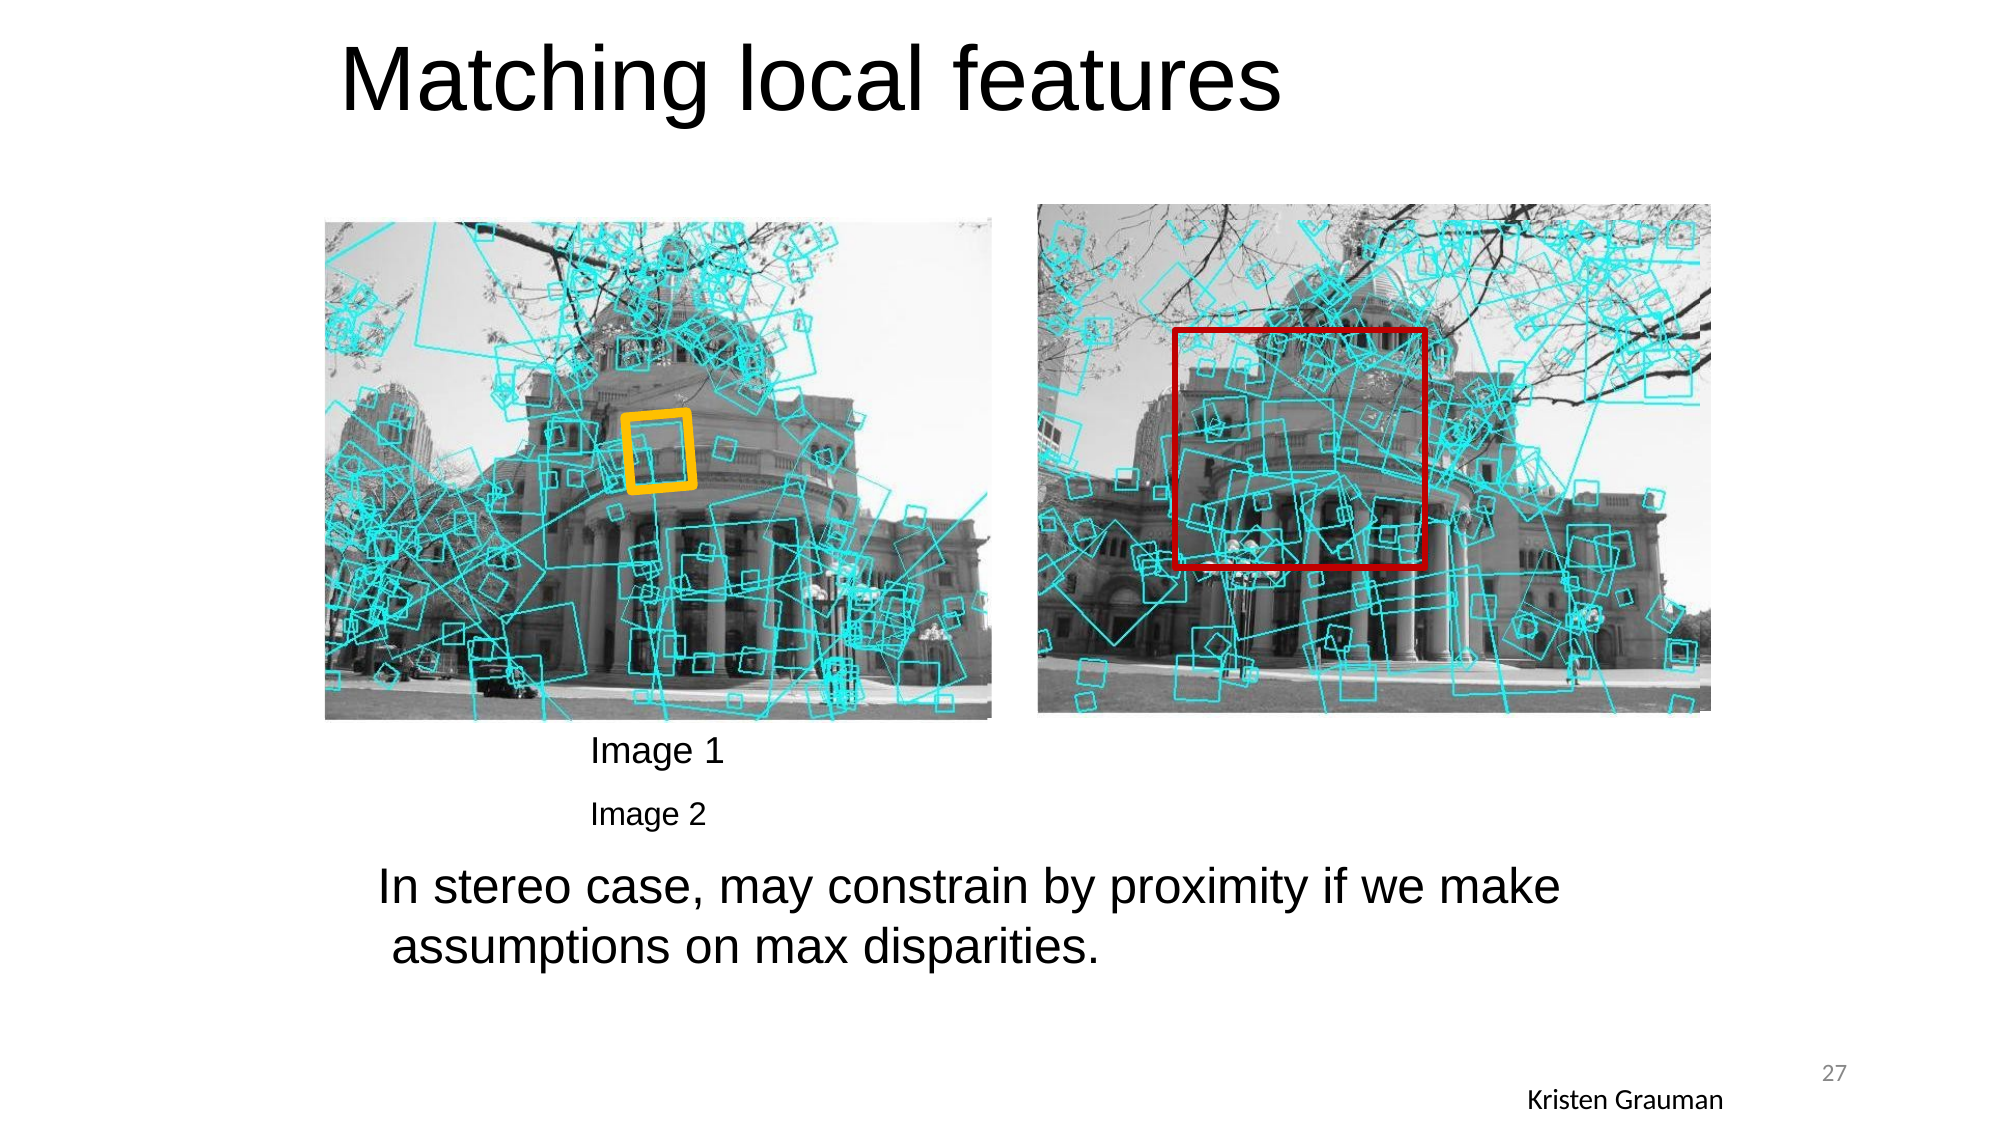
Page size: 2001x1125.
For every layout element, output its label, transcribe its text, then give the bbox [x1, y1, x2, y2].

text_box Kristen Grauman [1525, 1085, 1729, 1116]
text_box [324, 217, 992, 724]
title Matching local features [337, 16, 1286, 207]
text_box Image 1 Image 2 In stereo case, may constrain by proximity if we make assumptions on max disparities. [375, 712, 1567, 974]
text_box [1037, 204, 1712, 718]
slide_number 27 [1815, 1060, 1854, 1125]
